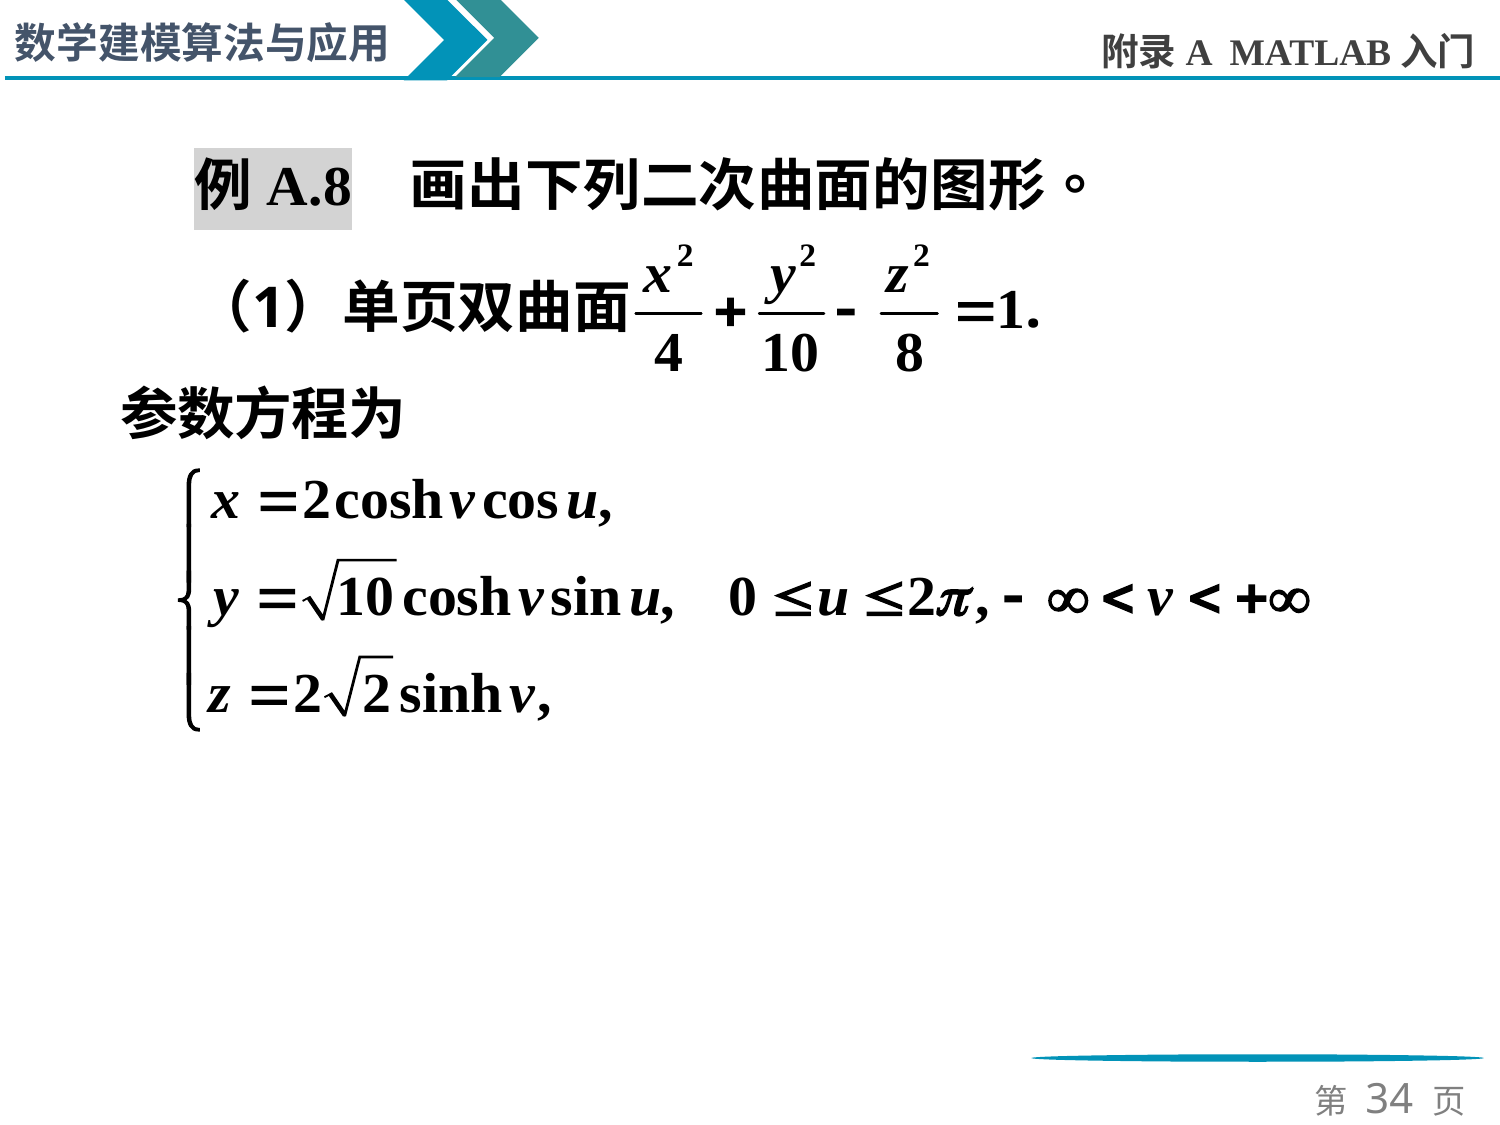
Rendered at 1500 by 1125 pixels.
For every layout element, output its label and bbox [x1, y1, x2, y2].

text_box [78, 141, 1405, 742]
